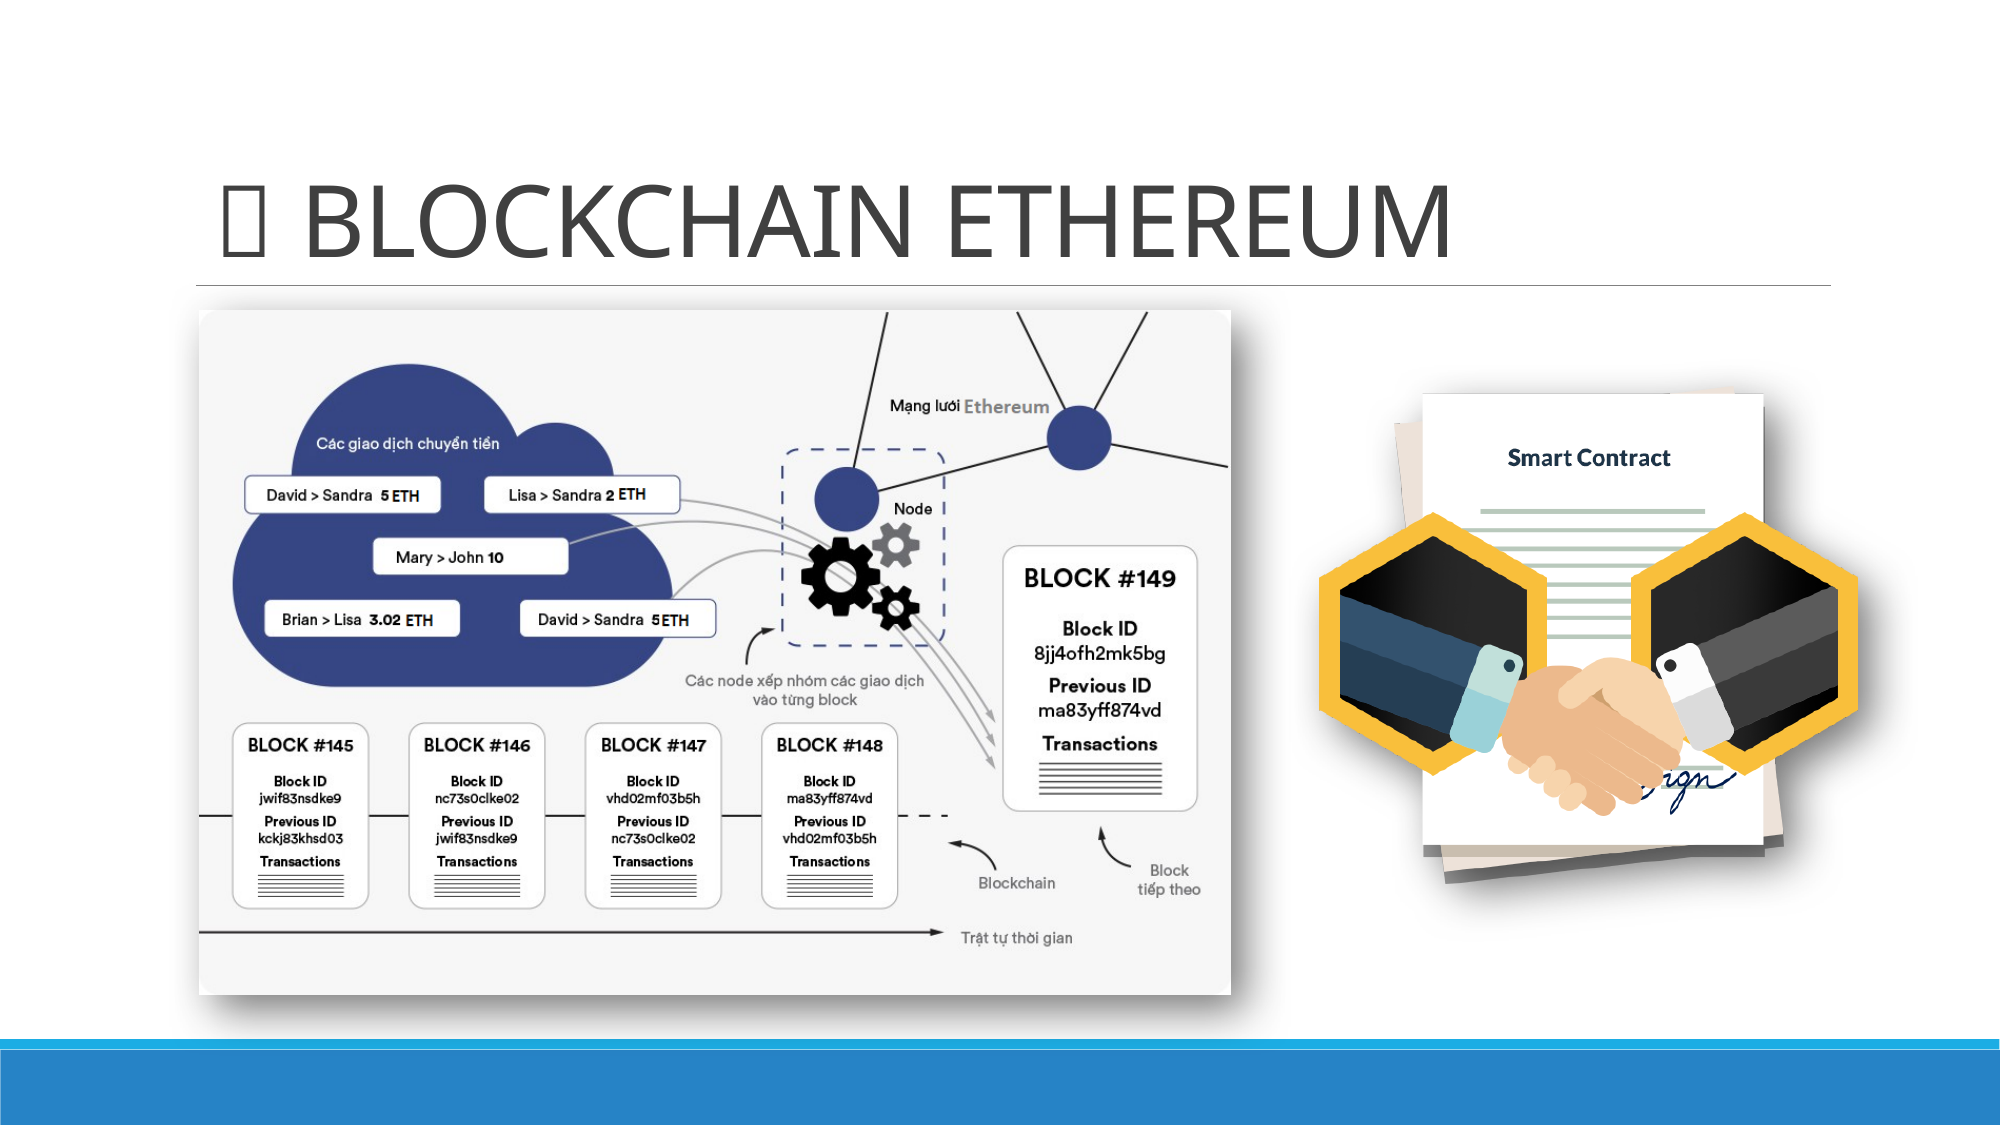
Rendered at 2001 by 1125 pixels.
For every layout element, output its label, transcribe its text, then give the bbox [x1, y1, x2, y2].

picture [198, 310, 1231, 995]
title  BLOCKCHAIN ETHEREUM [199, 47, 2000, 285]
picture [1318, 386, 1858, 884]
